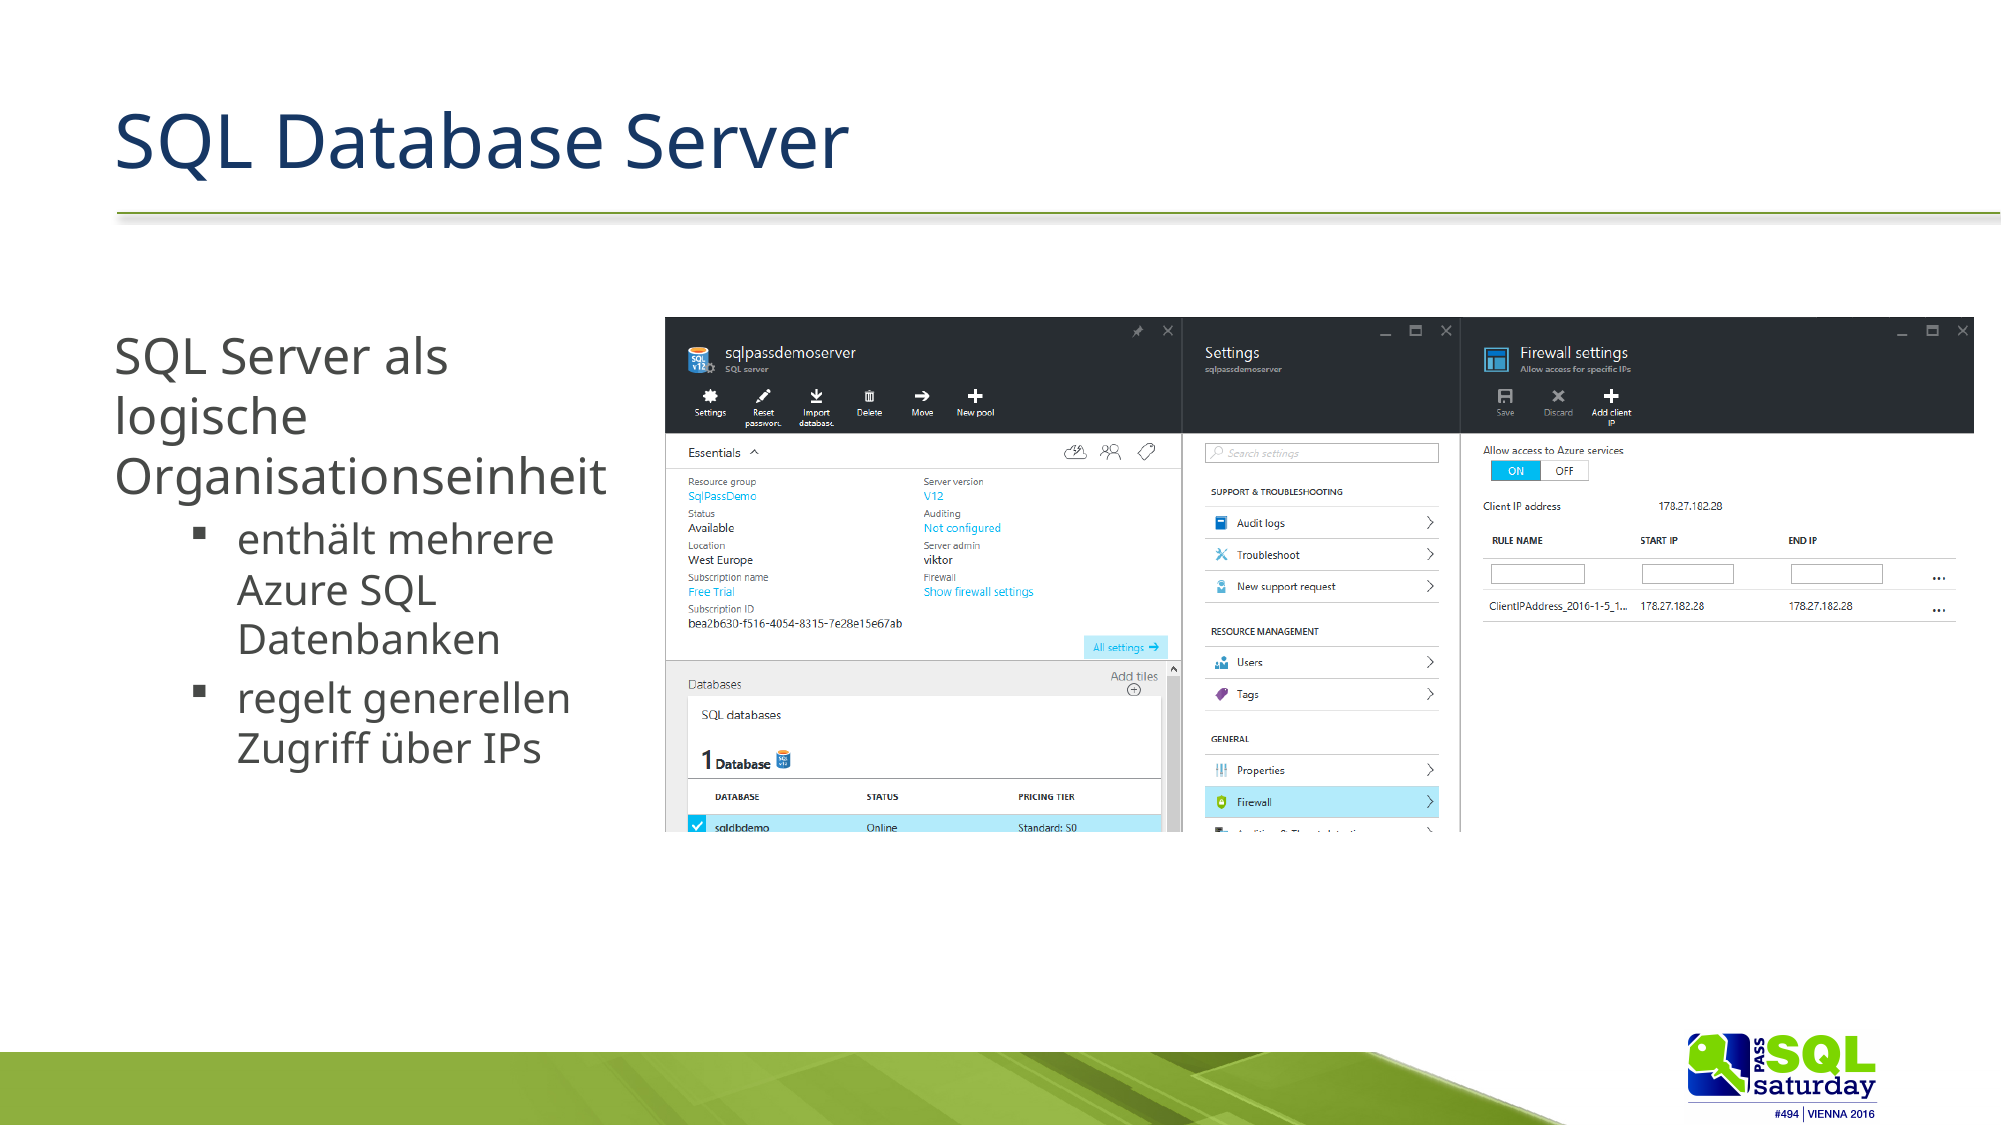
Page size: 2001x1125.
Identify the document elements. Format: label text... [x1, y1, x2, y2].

picture [665, 317, 1974, 833]
picture [0, 1029, 2000, 1125]
list SQL Server als logische Organisationseinheit enthält mehrere Azure SQL Datenbanken regelt generellen Zugriff über IPs [99, 317, 641, 1005]
title SQL Database Server [99, 45, 1900, 233]
